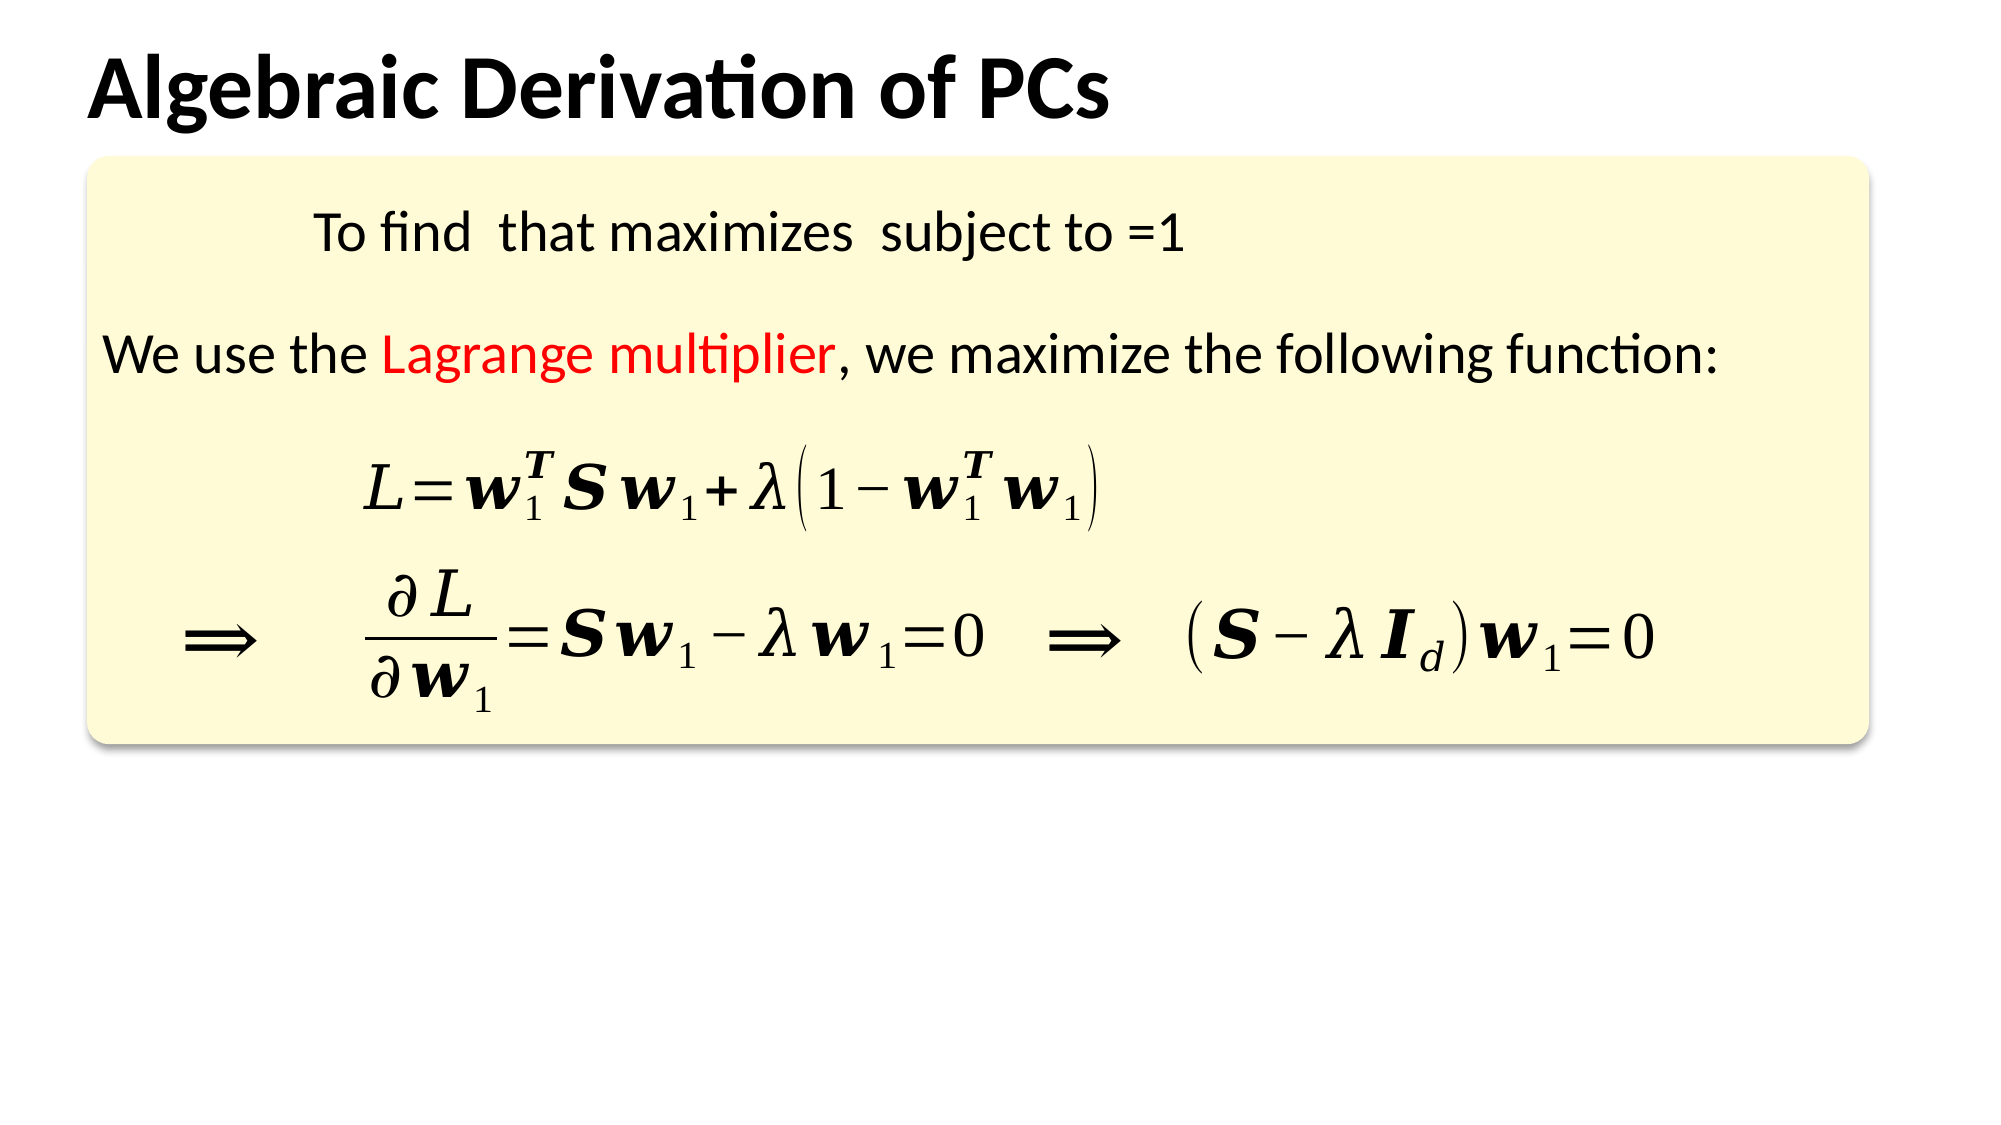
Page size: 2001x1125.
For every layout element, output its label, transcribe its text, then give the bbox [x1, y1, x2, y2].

text_box Algebraic Derivation of PCs [72, 19, 1127, 145]
text_box [86, 155, 1870, 745]
text_box We use the Lagrange multiplier, we maximize the following function: [89, 308, 1733, 393]
